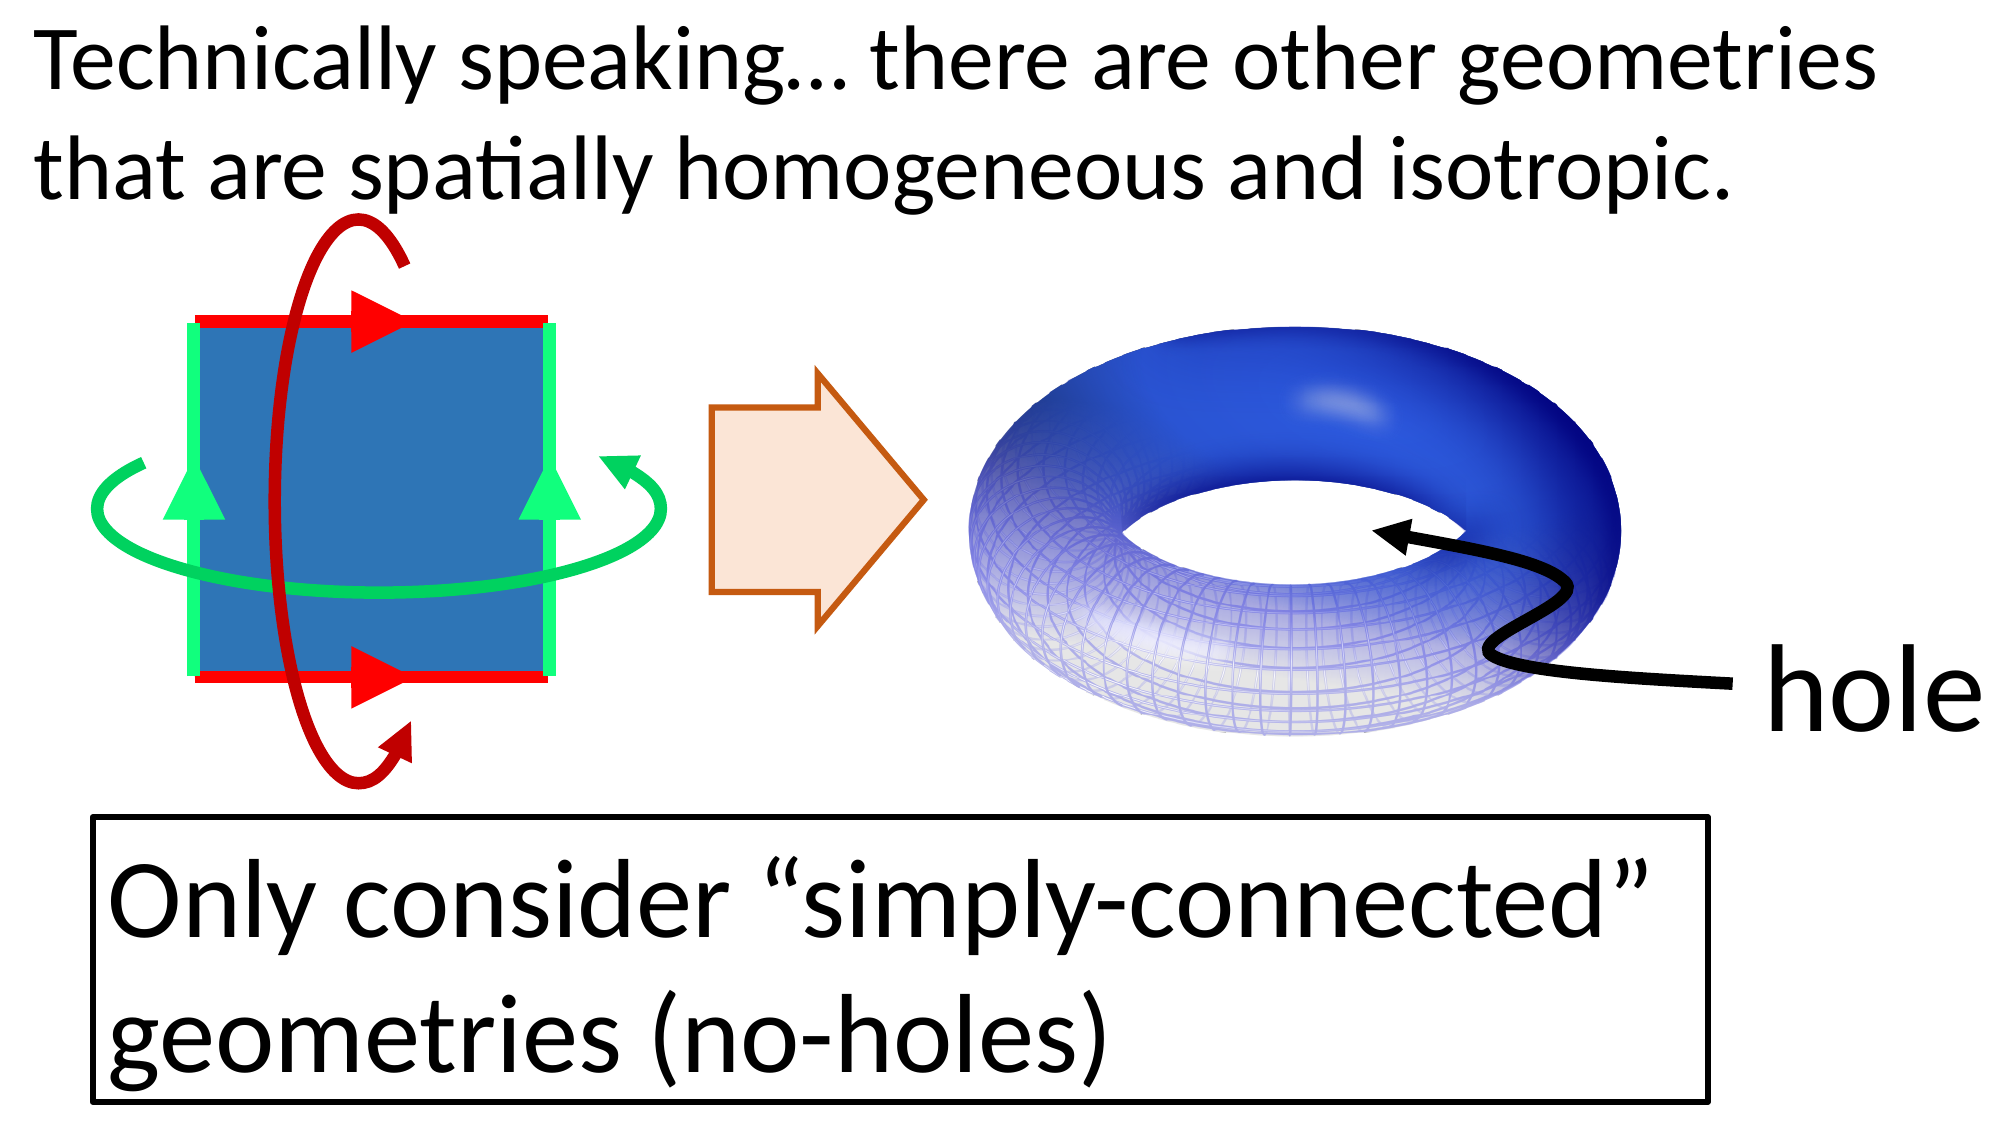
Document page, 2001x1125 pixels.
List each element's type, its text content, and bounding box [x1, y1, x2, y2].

picture [923, 293, 1666, 769]
text_box Technically speaking… there are other geometries that are spatially homogeneous and isotropic. [19, 0, 1923, 225]
text_box Only consider “simply-connected” geometries (no-holes) [92, 817, 1708, 1102]
text_box [292, 678, 413, 784]
text_box [710, 370, 923, 629]
text_box [293, 218, 406, 321]
text_box [96, 462, 194, 573]
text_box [195, 321, 549, 678]
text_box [1475, 426, 2000, 791]
text_box [549, 455, 662, 577]
